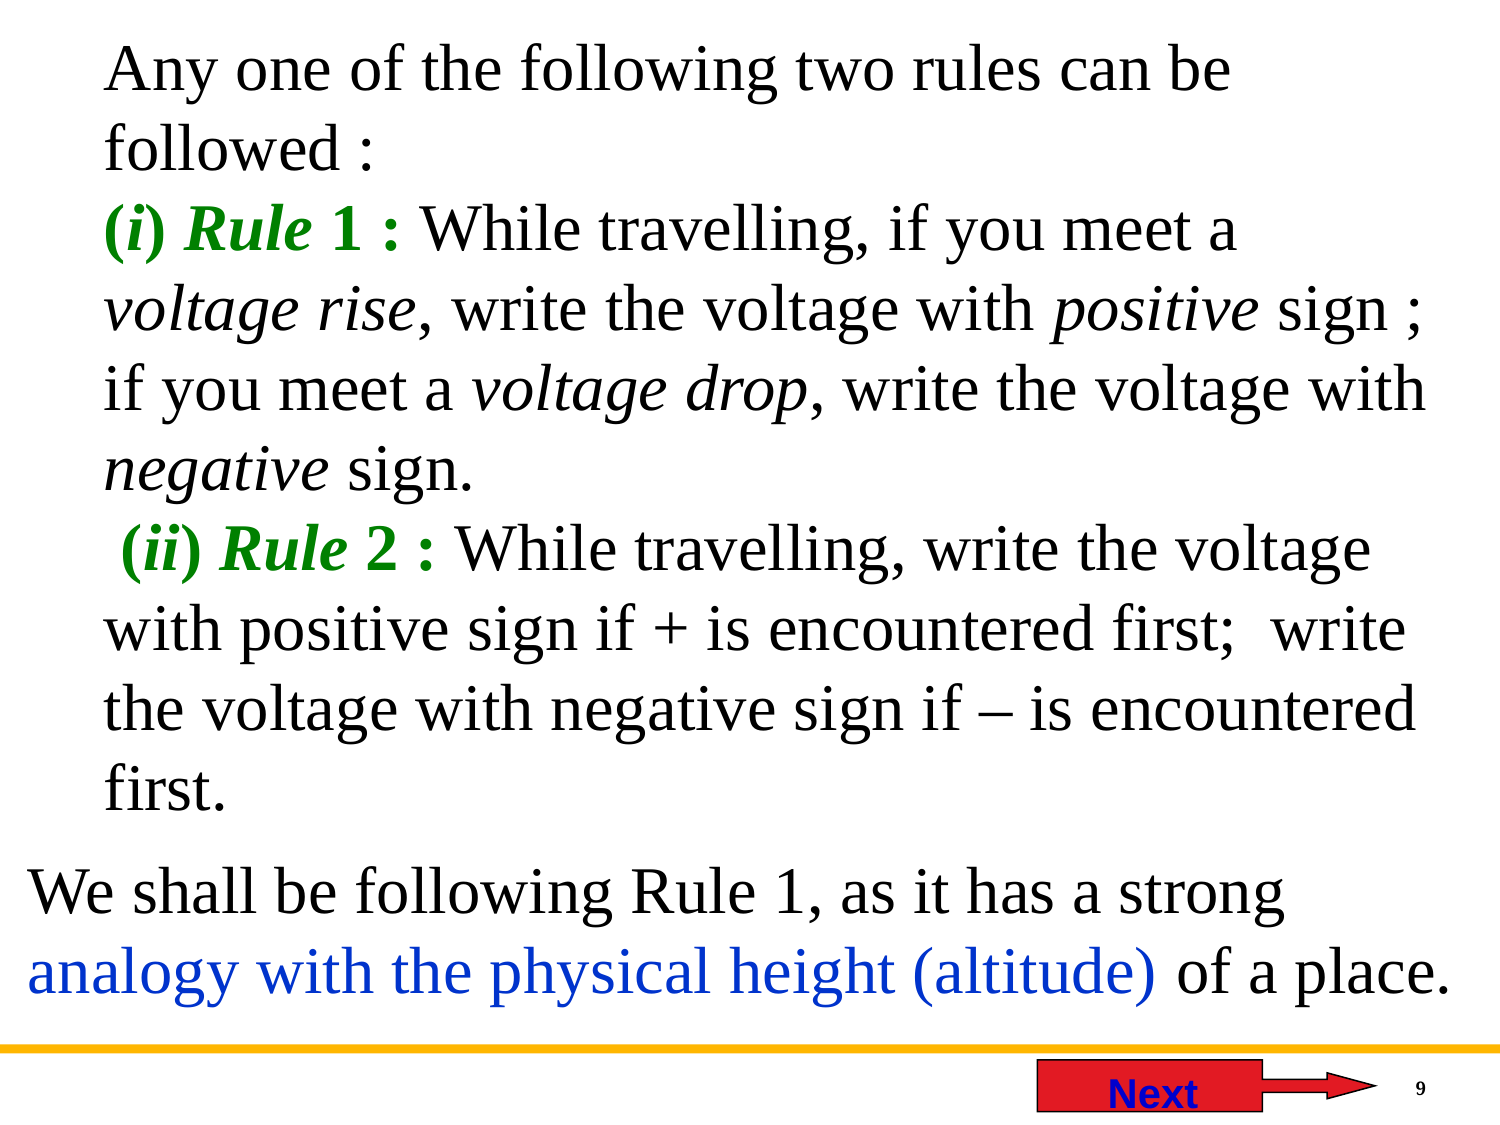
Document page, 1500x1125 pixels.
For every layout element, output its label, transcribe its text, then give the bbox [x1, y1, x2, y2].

text_box We shall be following Rule 1, as it has a strong analogy with the physical height (altitude) of a place. [13, 839, 1500, 1015]
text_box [1037, 1059, 1375, 1125]
slide_number 9 [1375, 1071, 1442, 1109]
text_box Any one of the following two rules can be followed : (i) Rule 1 : While travelling, if you meet a voltage rise, write the voltage with positive sign ; if you meet a voltage drop, write the voltage with negative sign. (ii) Rule 2 : While travelling, write the voltage with positive sign if + is encountered first; write the voltage with negative sign if – is encountered first. [89, 16, 1465, 831]
